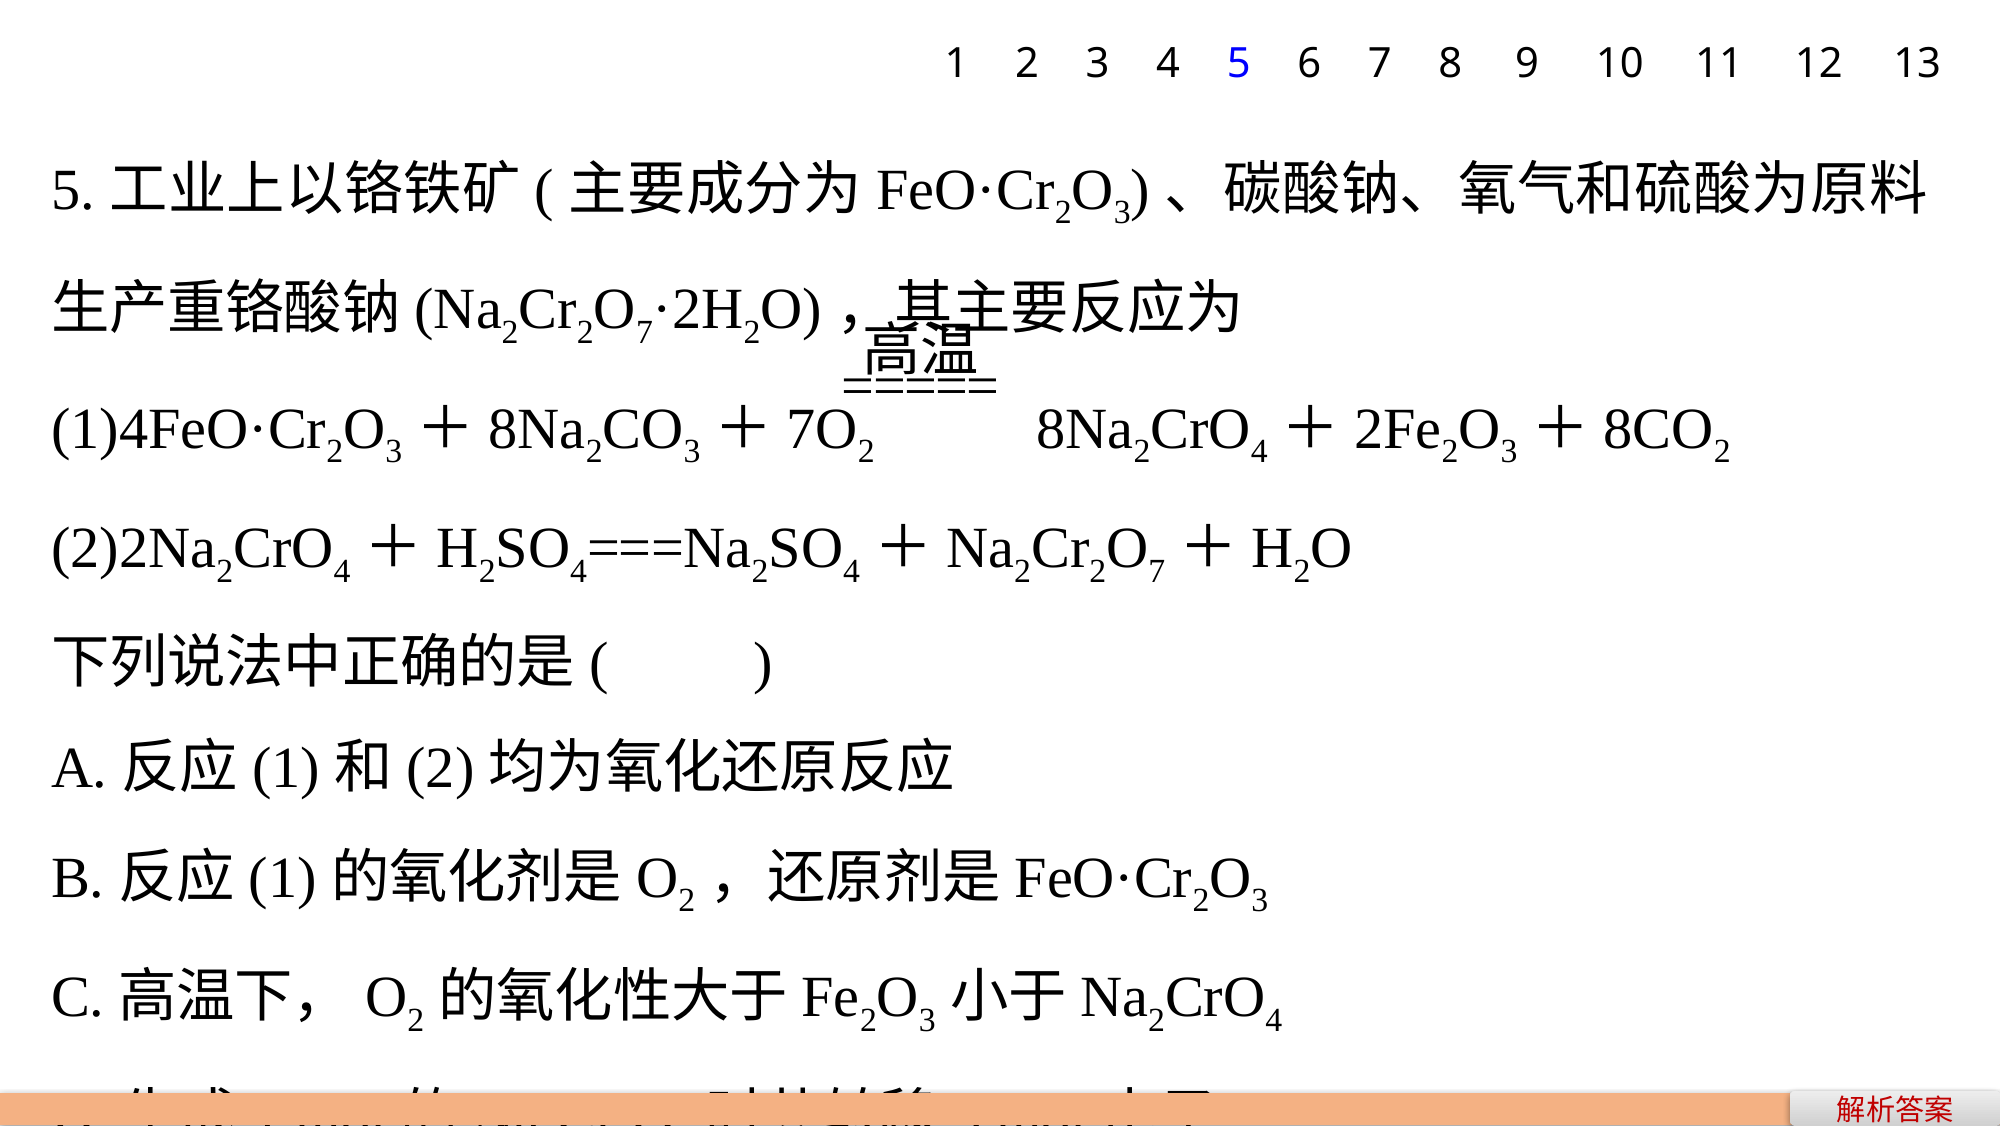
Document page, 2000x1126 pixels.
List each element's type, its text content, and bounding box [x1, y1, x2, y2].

text_box 6 [1279, 13, 1339, 108]
text_box 10 [1574, 13, 1666, 108]
text_box 8 [1420, 13, 1480, 108]
text_box 1 [927, 13, 987, 108]
text_box 3 [1068, 13, 1128, 108]
text_box 11 [1676, 13, 1762, 108]
text_box [0, 1092, 1787, 1126]
text_box 5.工业上以铬铁矿(主要成分为FeO·Cr2O3)、碳酸钠、氧气和硫酸为原料生产重铬酸钠(Na2Cr2O7·2H2O)，其主要反应为 (1)4FeO·Cr2O3＋8Na2CO3＋7O2 8Na2CrO4＋2Fe2O3＋8CO2 (2)2Na2CrO4＋H2SO4===Na2SO4＋Na2Cr2O7＋H2O 下列说法中正确的是( ) A.反应(1)和(2)均为氧化还原反应 B.反应(1)的氧化剂是O2，还原剂是FeO·Cr2O3 C.高温下，O2的氧化性大于Fe2O3小于Na2CrO4 D.生成1 mol的Na2Cr2O7时共转移5 mol电子 [36, 103, 1943, 1091]
text_box 7 [1350, 13, 1410, 108]
text_box 13 [1876, 13, 1959, 108]
text_box 5 [1209, 13, 1269, 108]
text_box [841, 299, 1048, 449]
text_box 9 [1491, 13, 1564, 108]
text_box 解析答案 [1788, 1089, 2000, 1126]
text_box 2 [997, 13, 1057, 108]
text_box 4 [1138, 13, 1198, 108]
text_box 12 [1773, 13, 1865, 108]
